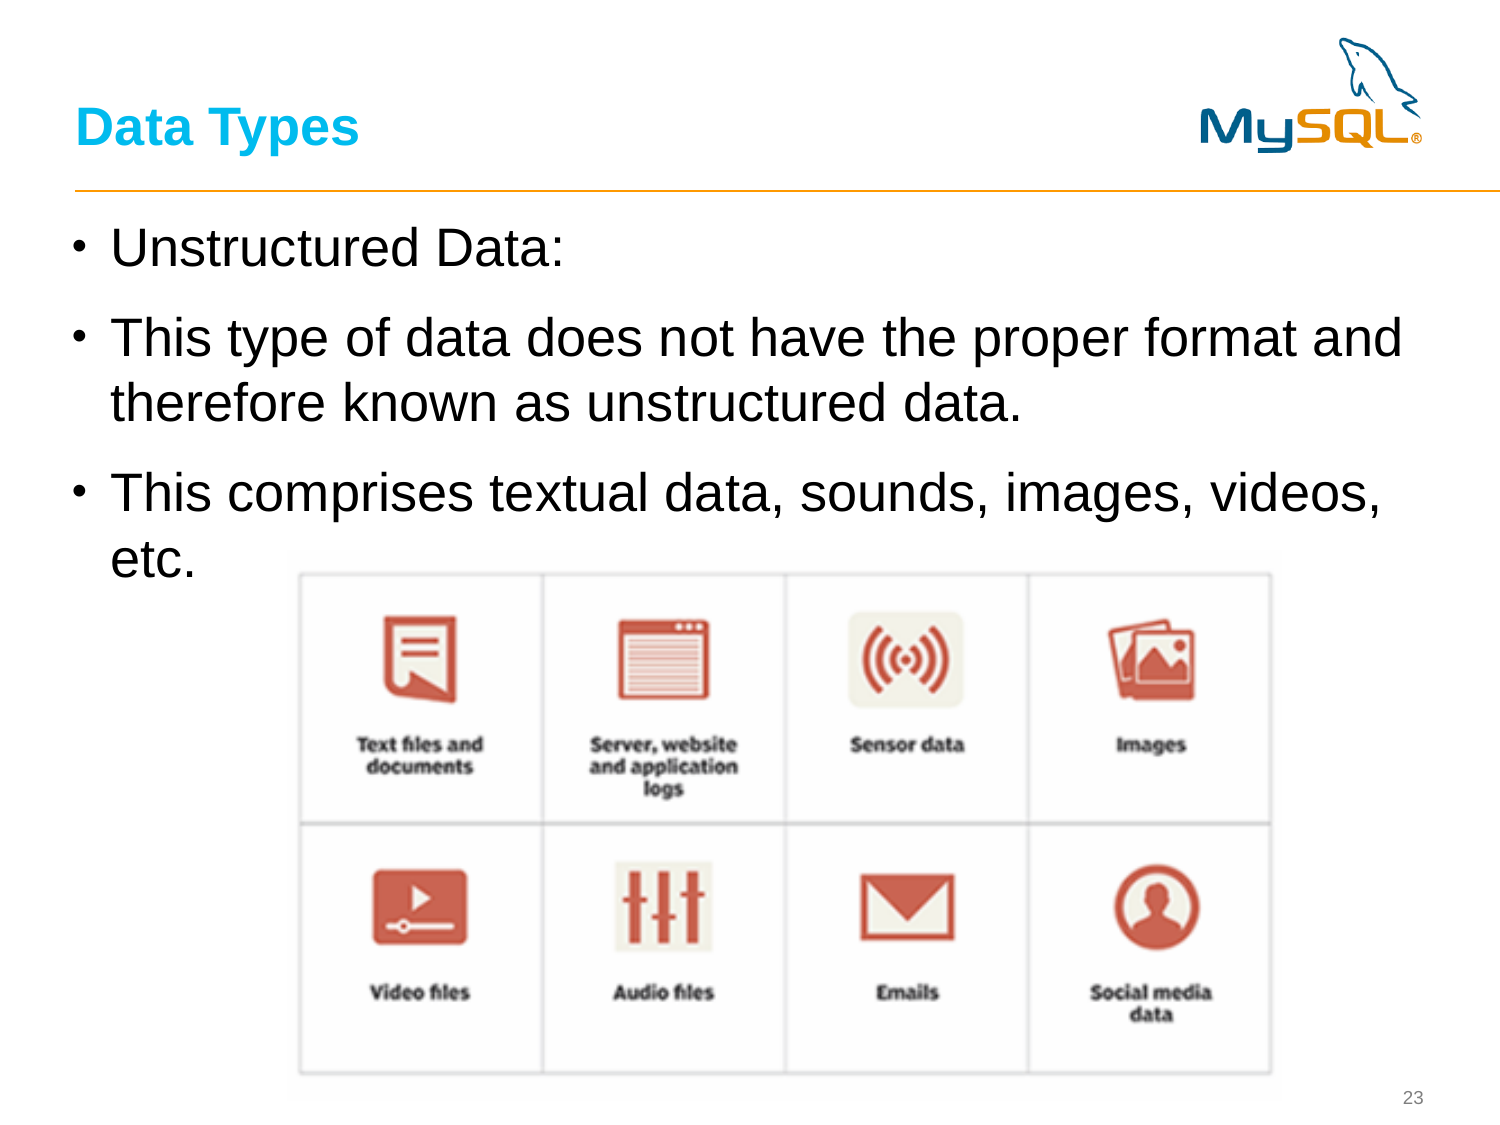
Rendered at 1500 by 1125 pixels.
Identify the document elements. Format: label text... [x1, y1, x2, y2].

list Unstructured Data: This type of data does not have the proper format and therefore known as unstructured data. This comprises textual data, sounds, images, videos, etc. [71, 212, 1463, 682]
title Data Types [75, 27, 1422, 157]
picture [287, 550, 1283, 1101]
